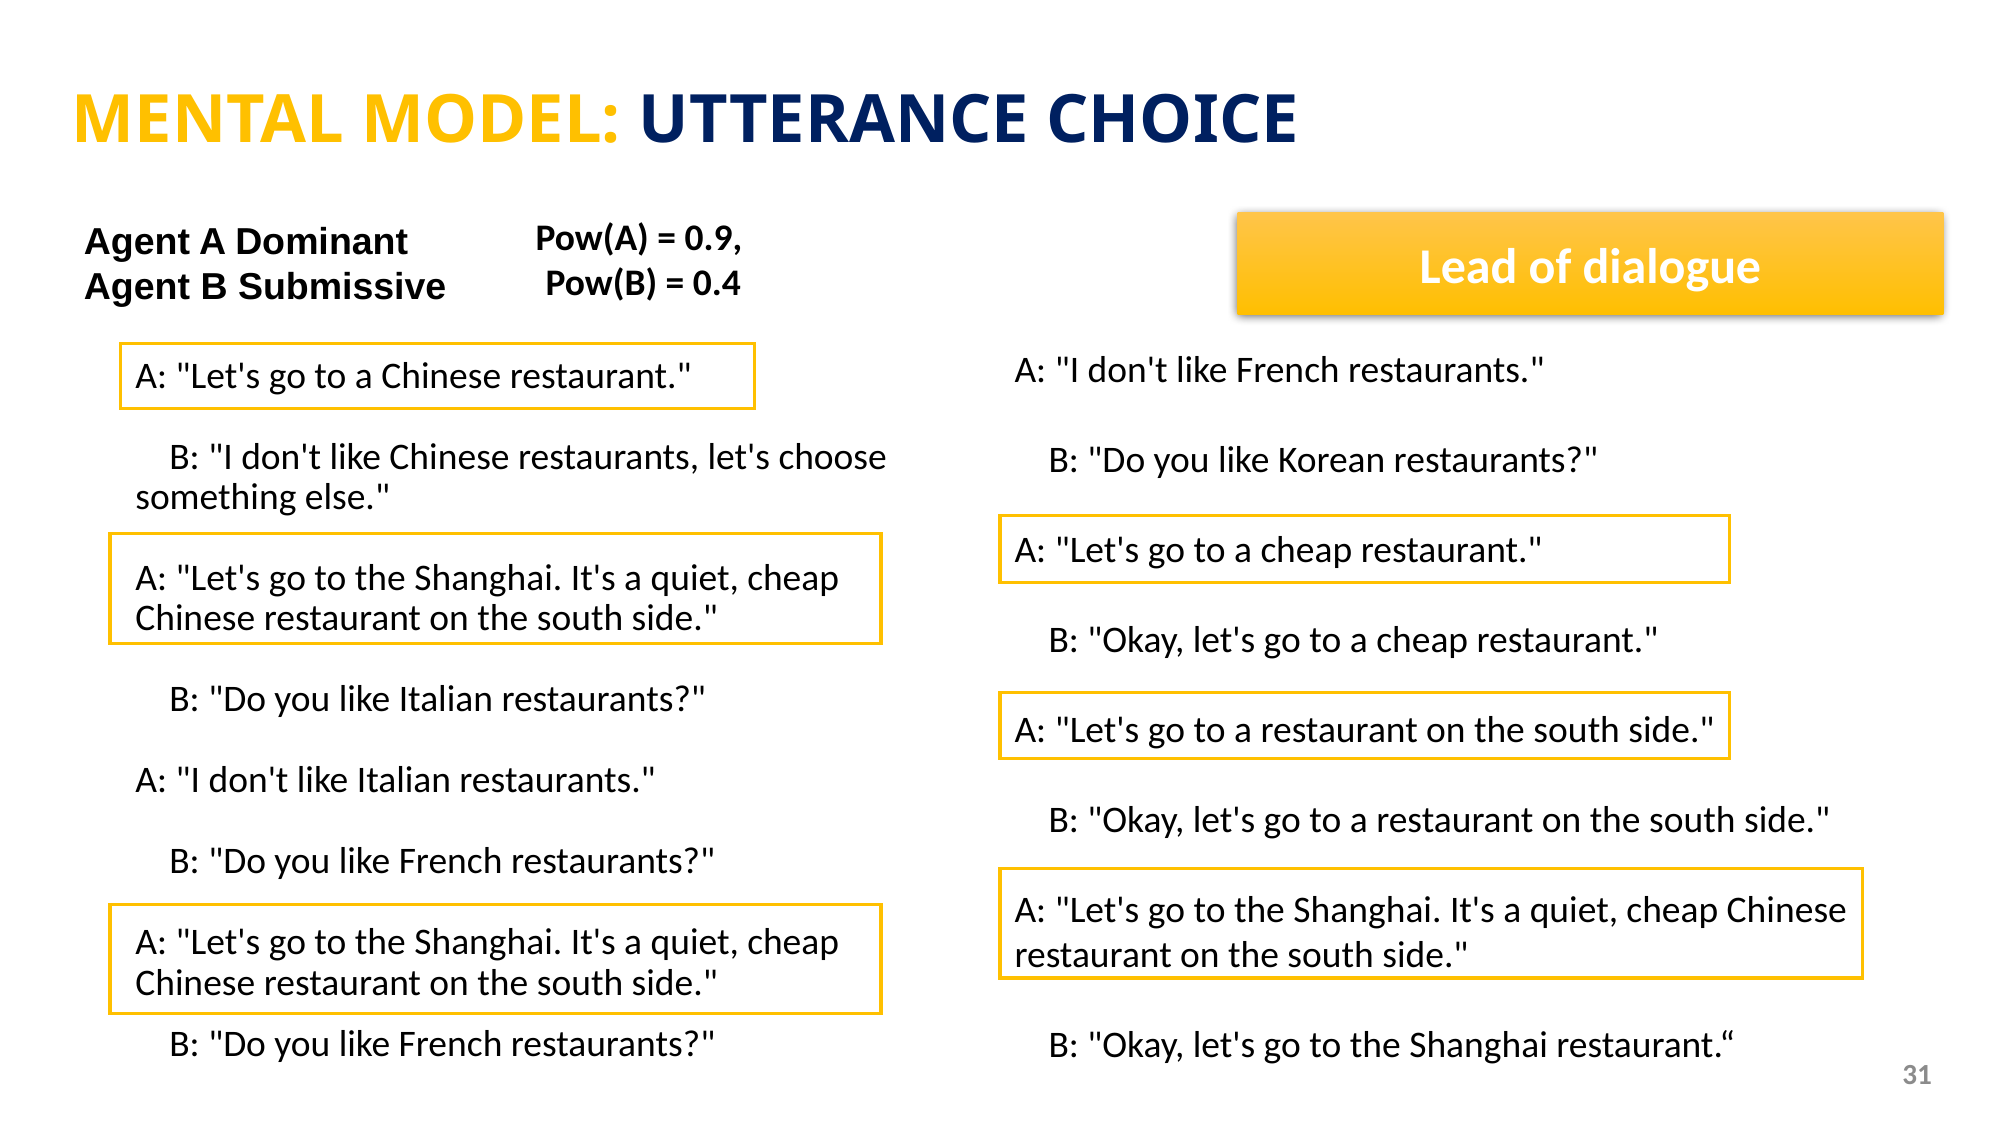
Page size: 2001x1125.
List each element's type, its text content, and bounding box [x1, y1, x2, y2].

text_box Mental model: utterance choice [56, 33, 1782, 209]
text_box [119, 343, 756, 410]
slide_number 31 [1496, 1042, 1947, 1103]
text_box [999, 515, 1730, 583]
text_box Lead of dialogue [1237, 212, 1944, 315]
text_box A: "Let's go to a Chinese restaurant." B: "I don't like Chinese restaurants, let's choose something else." A: "Let's go to the Shanghai. It's a quiet, cheap Chinese restaurant on the south side." B: "Do you like Italian restaurants?" A: "I don't like Italian restaurants." B: "Do you like French restaurants?" A: "Let's go to the Shanghai. It's a quiet, cheap Chinese restaurant on the south side." B: "Do you like French restaurants?" [120, 348, 917, 1115]
text_box A: "I don't like French restaurants." B: "Do you like Korean restaurants?" A: "Let's go to a cheap restaurant." B: "Okay, let's go to a cheap restaurant." A: "Let's go to a restaurant on the south side." B: "Okay, let's go to a restaurant on the south side." A: "Let's go to the Shanghai. It's a quiet, cheap Chinese restaurant on the south side." B: "Okay, let's go to the Shanghai restaurant.“ [999, 337, 1939, 1118]
text_box [109, 533, 882, 644]
text_box [109, 903, 882, 1015]
text_box [999, 867, 1863, 979]
text_box [999, 691, 1730, 760]
text_box Agent A Dominant Agent B Submissive [69, 220, 644, 304]
text_box Pow(A) = 0.9, Pow(B) = 0.4 [492, 212, 795, 304]
